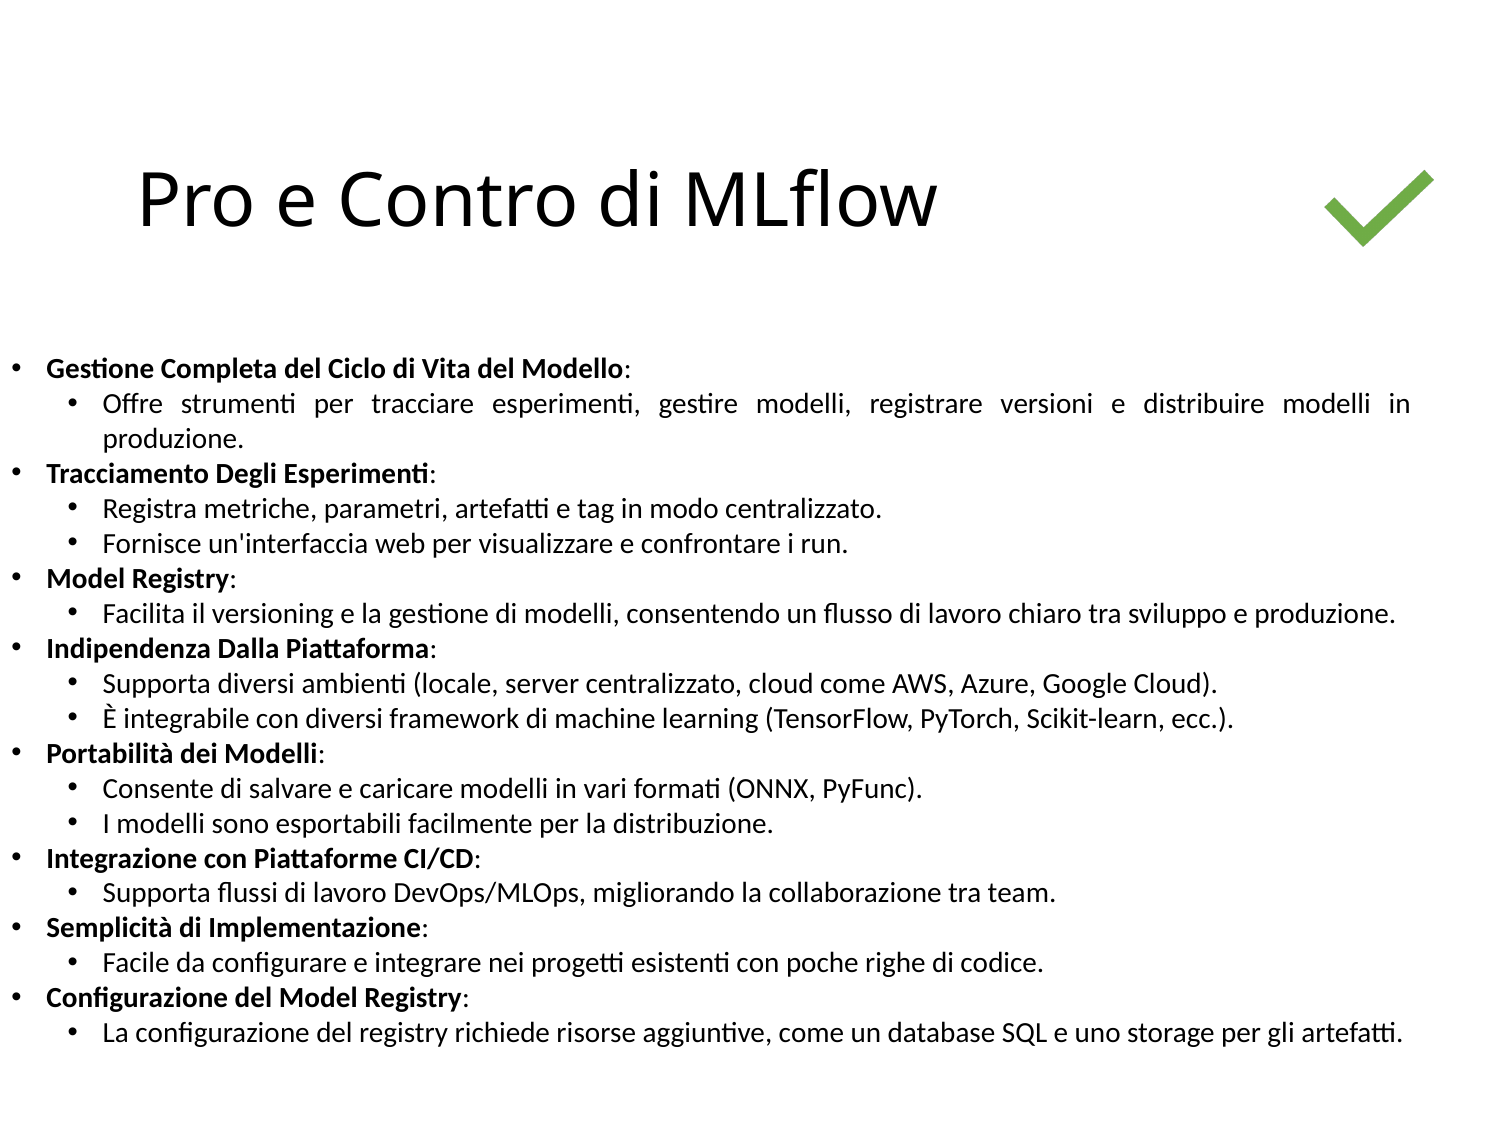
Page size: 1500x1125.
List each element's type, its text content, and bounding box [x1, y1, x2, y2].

picture [1322, 151, 1436, 265]
title Pro e Contro di MLflow [121, 106, 1345, 298]
text_box Gestione Completa del Ciclo di Vita del Modello: Offre strumenti per tracciare esperimenti, gestire modelli, registrare versioni e distribuire modelli in produzione. Tracciamento Degli Esperimenti: Registra metriche, parametri, artefatti e tag in modo centralizzato. Fornisce un'interfaccia web per visualizzare e confrontare i run. Model Registry: Facilita il versioning e la gestione di modelli, consentendo un flusso di lavoro chiaro tra sviluppo e produzione. Indipendenza Dalla Piattaforma: Supporta diversi ambienti (locale, server centralizzato, cloud come AWS, Azure, Google Cloud). È integrabile con diversi framework di machine learning (TensorFlow, PyTorch, Scikit-learn, ecc.). Portabilità dei Modelli: Consente di salvare e caricare modelli in vari formati (ONNX, PyFunc). I modelli sono esportabili facilmente per la distribuzione. Integrazione con Piattaforme CI/CD: Supporta flussi di lavoro DevOps/MLOps, migliorando la collaborazione tra team. Semplicità di Implementazione: Facile da configurare e integrare nei progetti esistenti con poche righe di codice. Configurazione del Model Registry: La configurazione del registry richiede risorse aggiuntive, come un database SQL e uno storage per gli artefatti. [0, 343, 1423, 1055]
